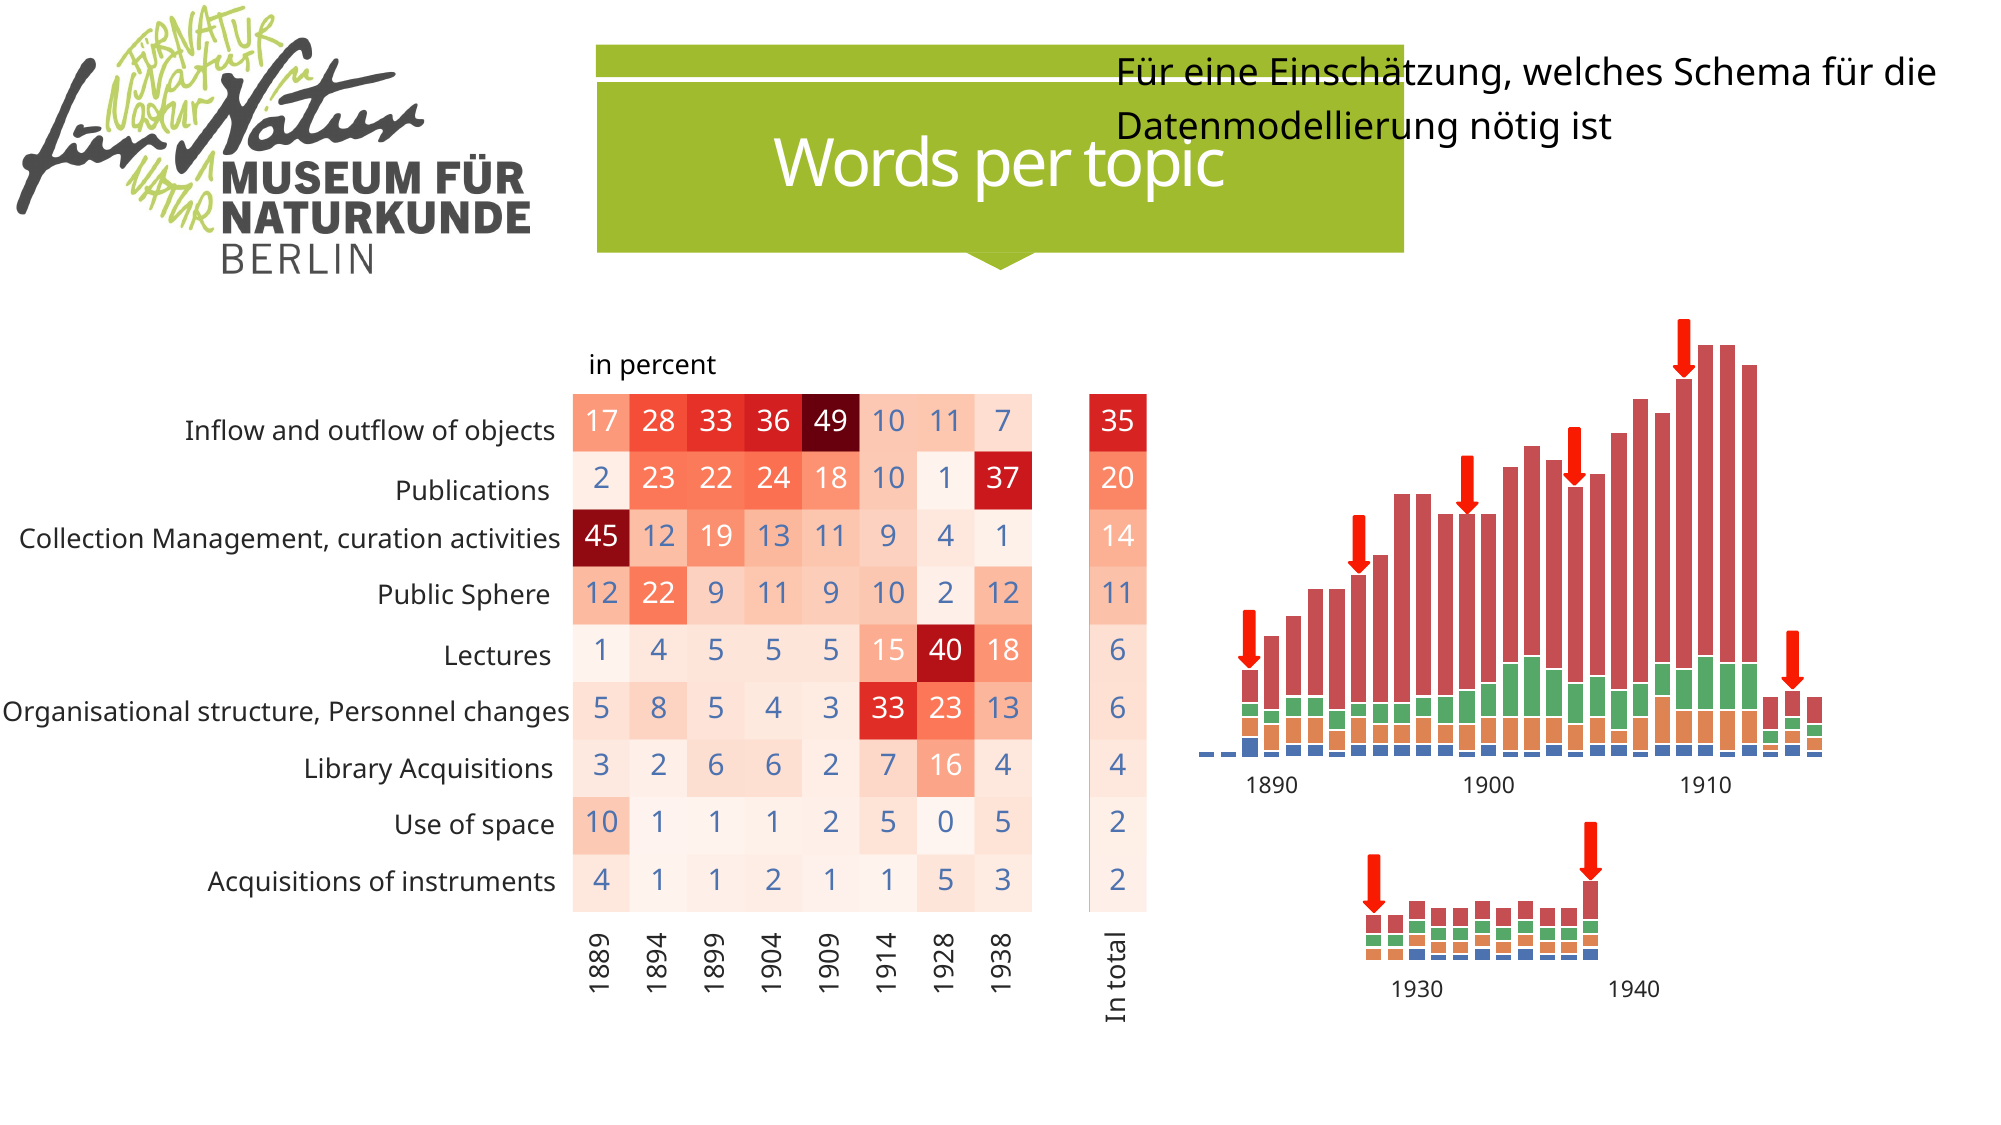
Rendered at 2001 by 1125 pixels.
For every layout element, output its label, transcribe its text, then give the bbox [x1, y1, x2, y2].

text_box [1197, 322, 1926, 808]
list Für eine Einschätzung, welches Schema für die Datenmodellierung nötig ist [1100, 31, 2000, 241]
table_cell 383 [0, 0, 546, 321]
title Words per topic [611, 96, 1100, 235]
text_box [0, 377, 1165, 1040]
text_box in percent [573, 339, 731, 377]
text_box [1579, 821, 1602, 879]
text_box [1367, 854, 1381, 879]
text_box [1364, 879, 1671, 1012]
